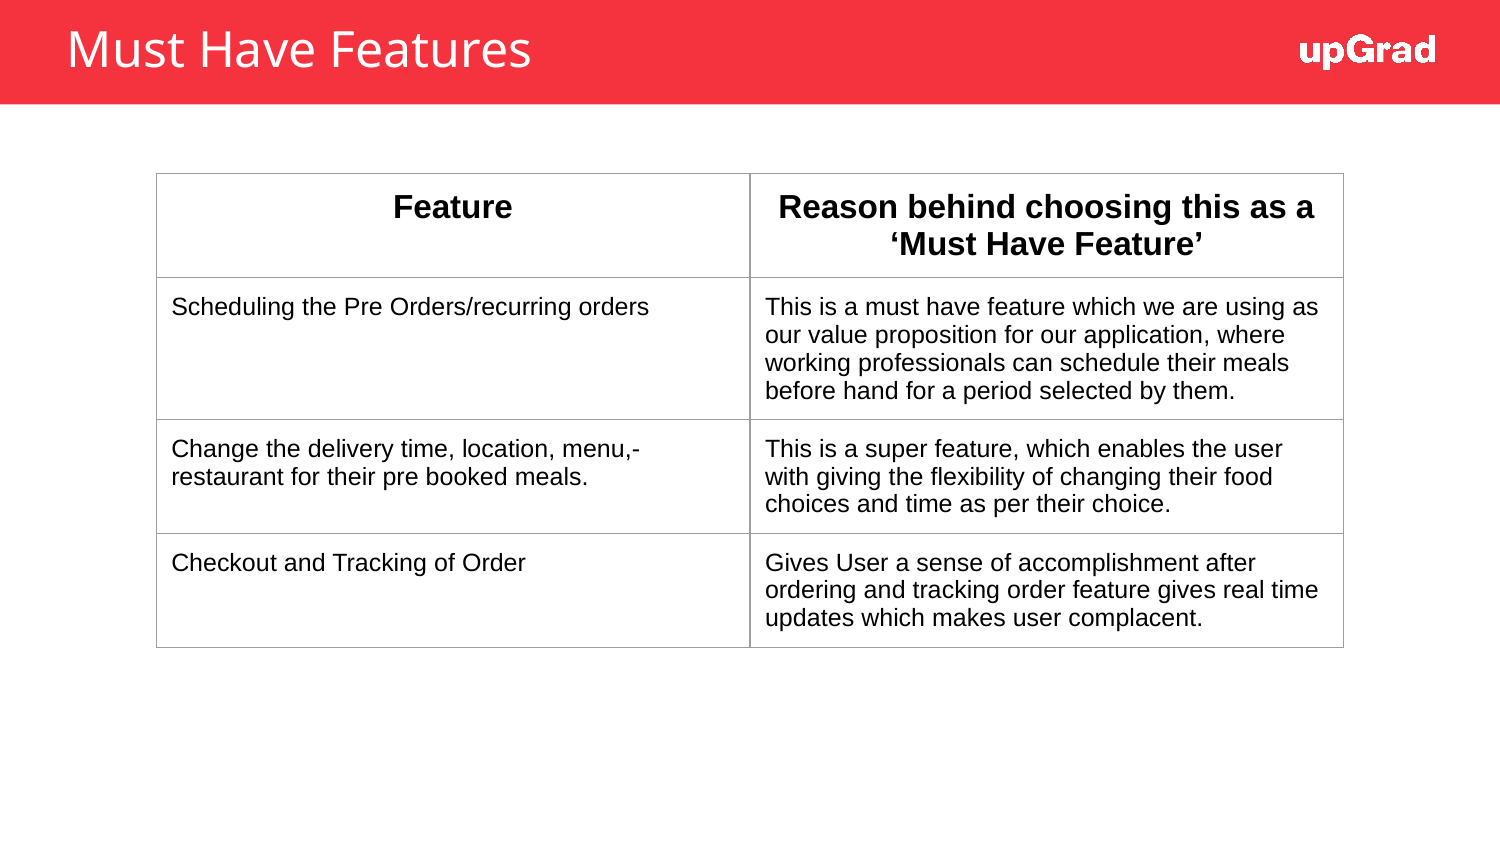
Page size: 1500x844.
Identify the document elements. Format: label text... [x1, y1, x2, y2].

table_cell Gives User a sense of accomplishment after ordering and tracking order feature gives real time updates which makes user complacent. [751, 534, 1343, 647]
title Must Have Features [51, 20, 665, 83]
table_cell Change the delivery time, location, menu,- restaurant for their pre booked meals. [157, 420, 749, 533]
table_header Reason behind choosing this as a ‘Must Have Feature’ [751, 174, 1343, 277]
table_cell This is a super feature, which enables the user with giving the flexibility of changing their food choices and time as per their choice. [751, 420, 1343, 533]
table_header Feature [157, 174, 749, 277]
table_cell This is a must have feature which we are using as our value proposition for our application, where working professionals can schedule their meals before hand for a period selected by them. [751, 278, 1343, 419]
table_cell Scheduling the Pre Orders/recurring orders [157, 278, 749, 419]
table_cell Checkout and Tracking of Order [157, 534, 749, 647]
picture [1300, 34, 1435, 70]
